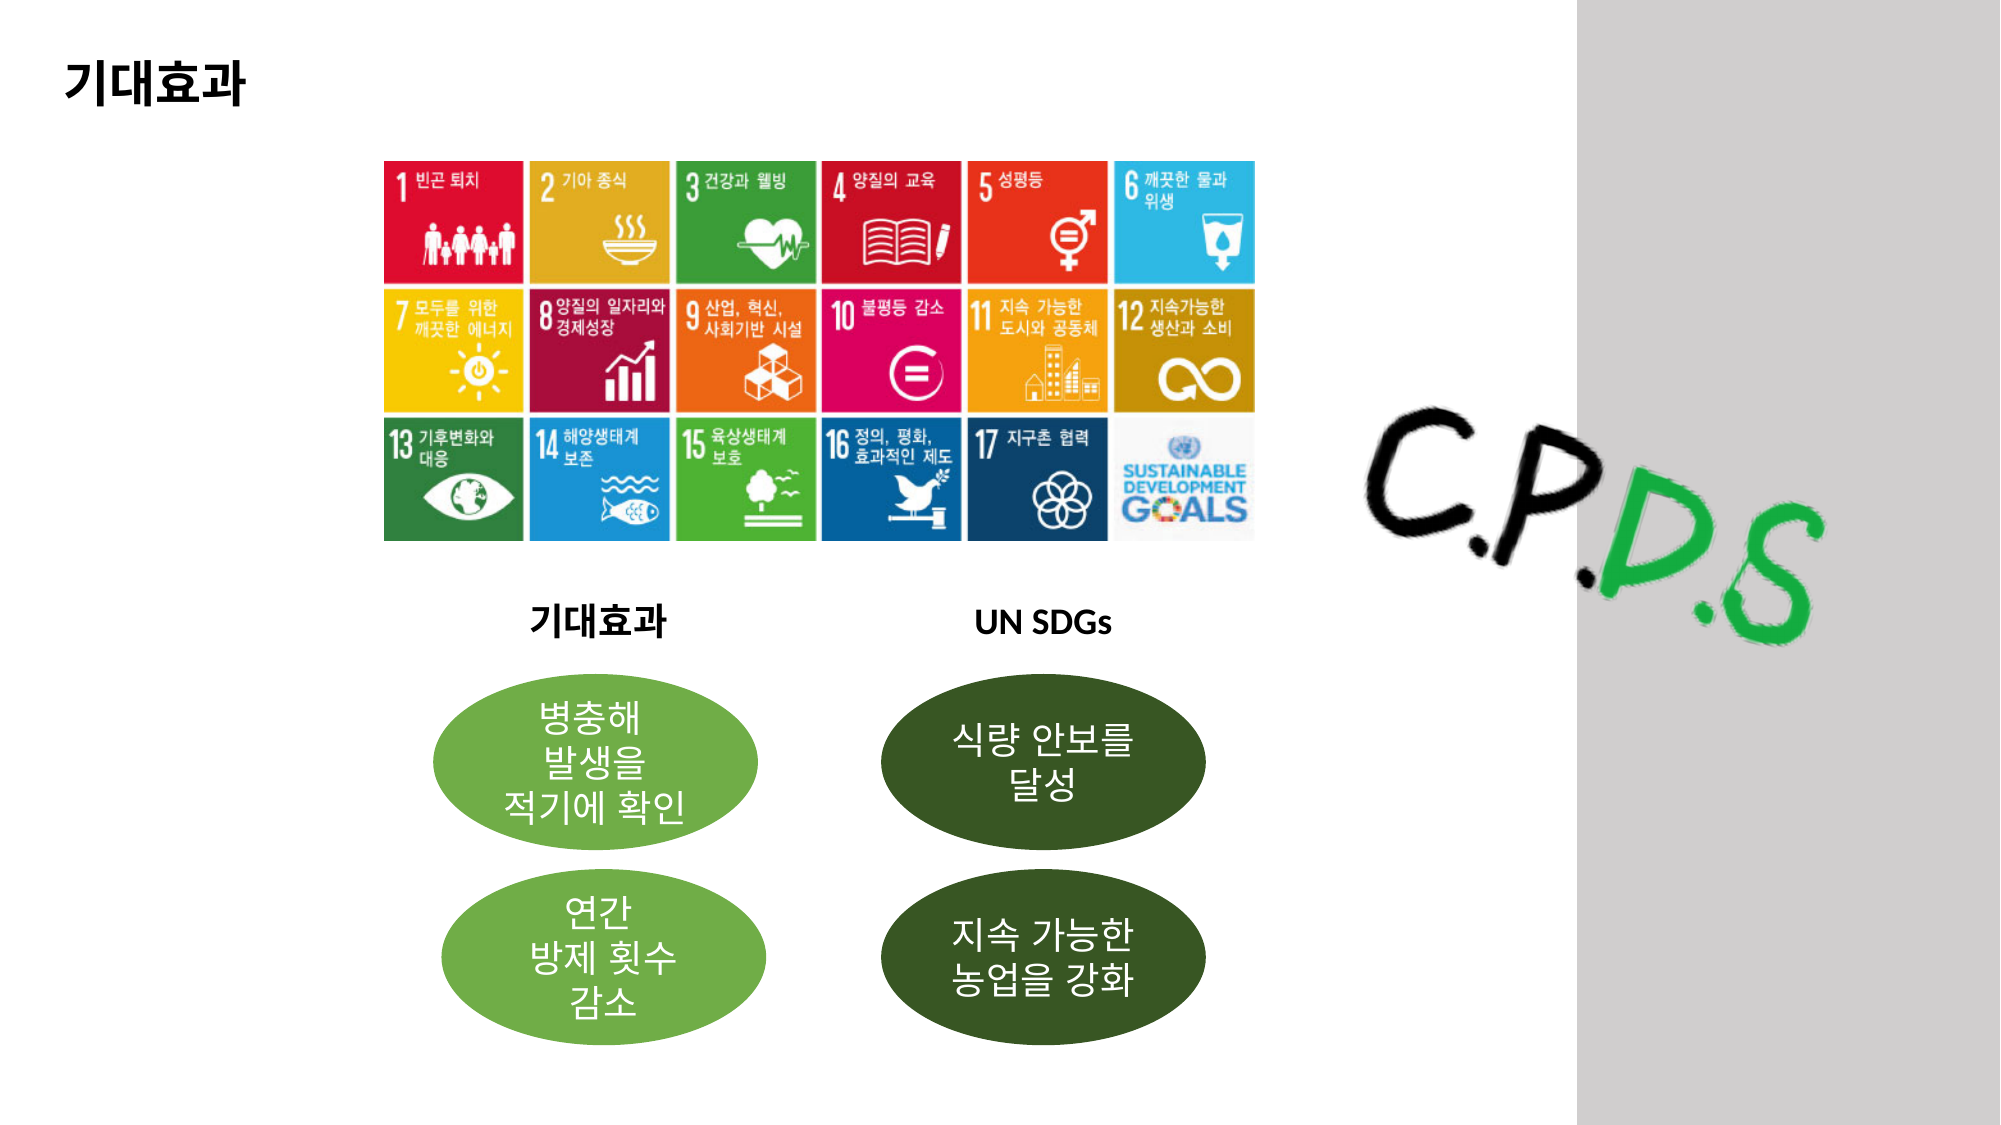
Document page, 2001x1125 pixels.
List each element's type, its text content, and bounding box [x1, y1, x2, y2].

picture [384, 161, 1255, 541]
text_box 기대효과 [49, 45, 403, 120]
picture [1305, 327, 1884, 699]
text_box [433, 589, 1206, 1046]
text_box [1576, 0, 2000, 1125]
